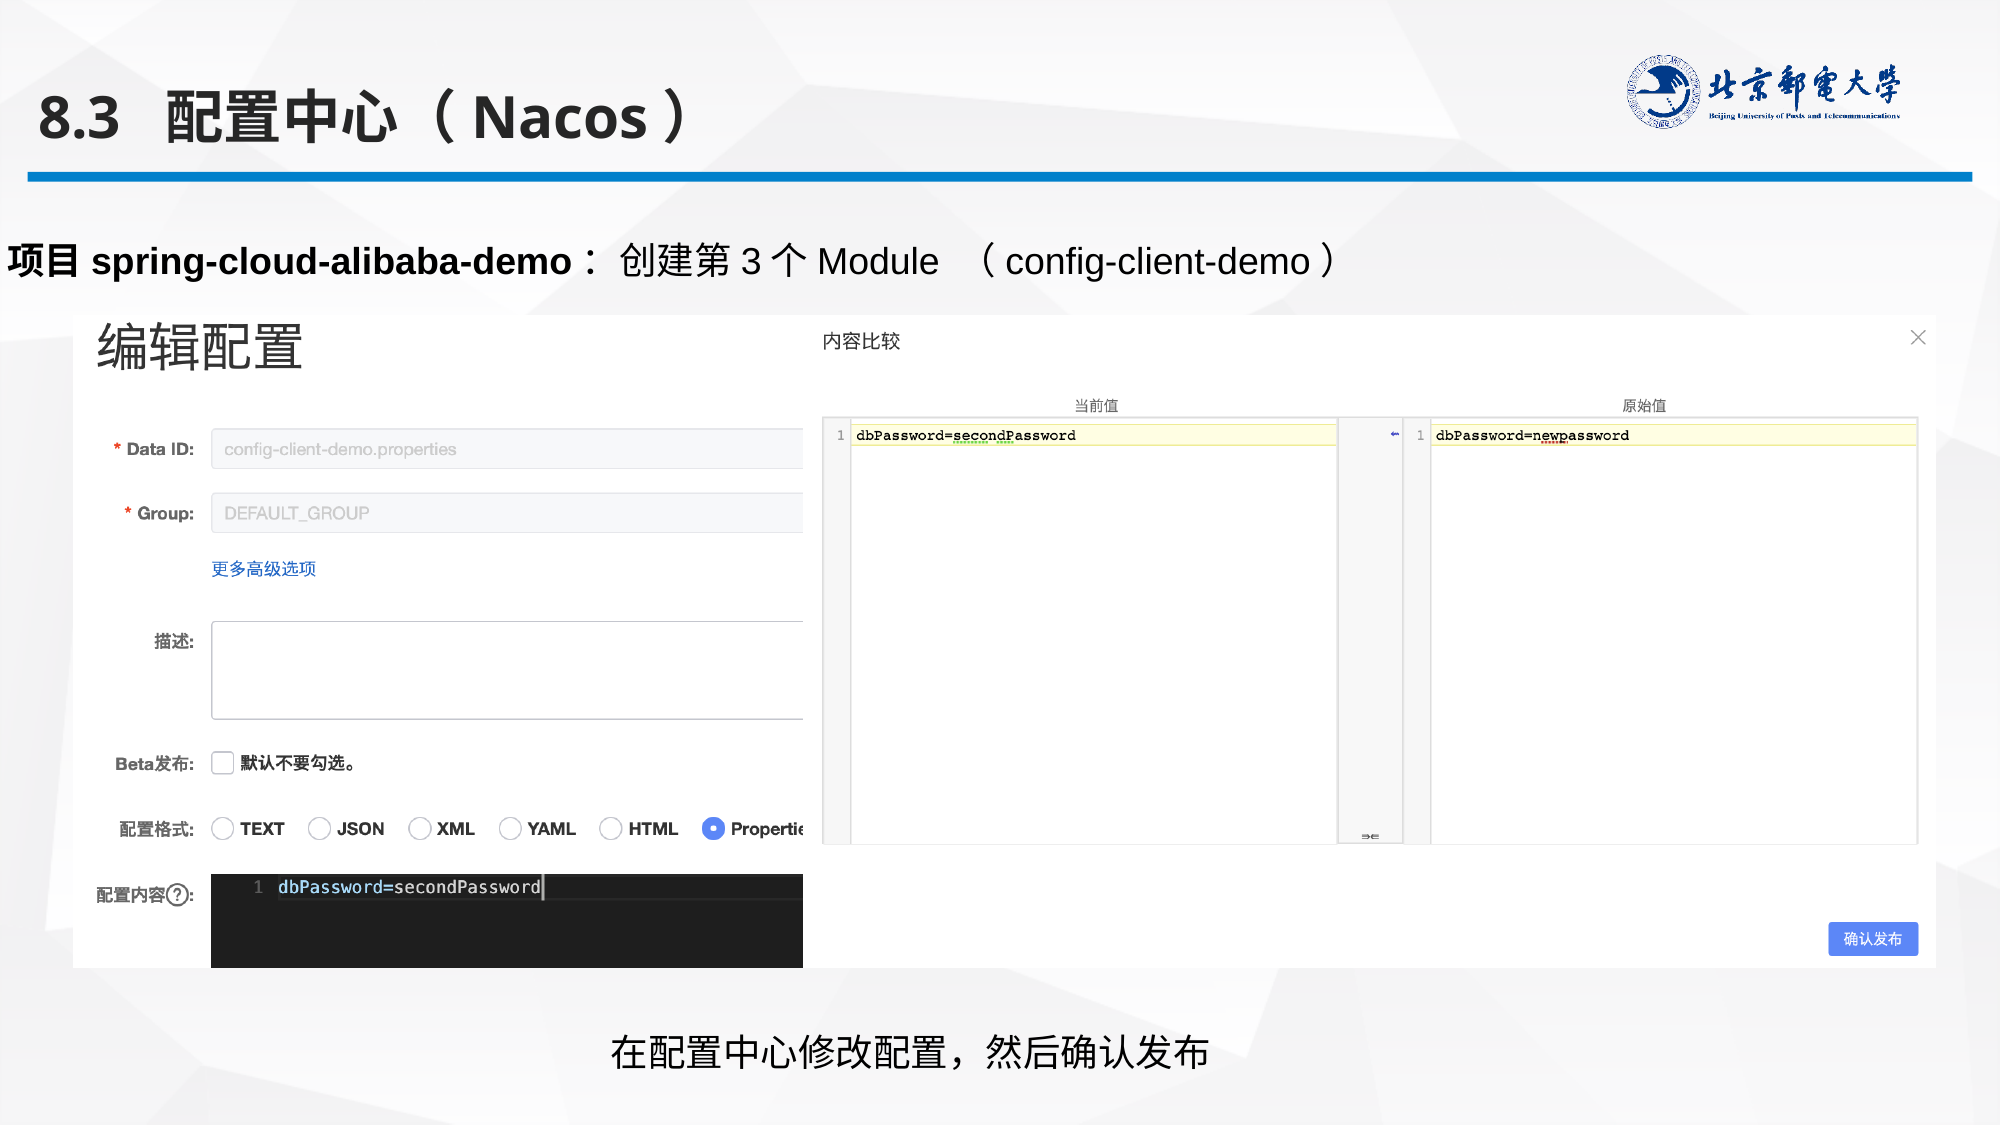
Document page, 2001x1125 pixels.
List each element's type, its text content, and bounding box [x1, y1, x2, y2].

text_box [26, 171, 1973, 183]
text_box 在配置中心修改配置，然后确认发布 [595, 1021, 1226, 1082]
picture [0, 0, 2000, 1125]
text_box 项目spring-cloud-alibaba-demo：创建第3个Module （config-client-demo） [0, 229, 1373, 290]
text_box 8.3 配置中心（Nacos） [23, 73, 1083, 158]
